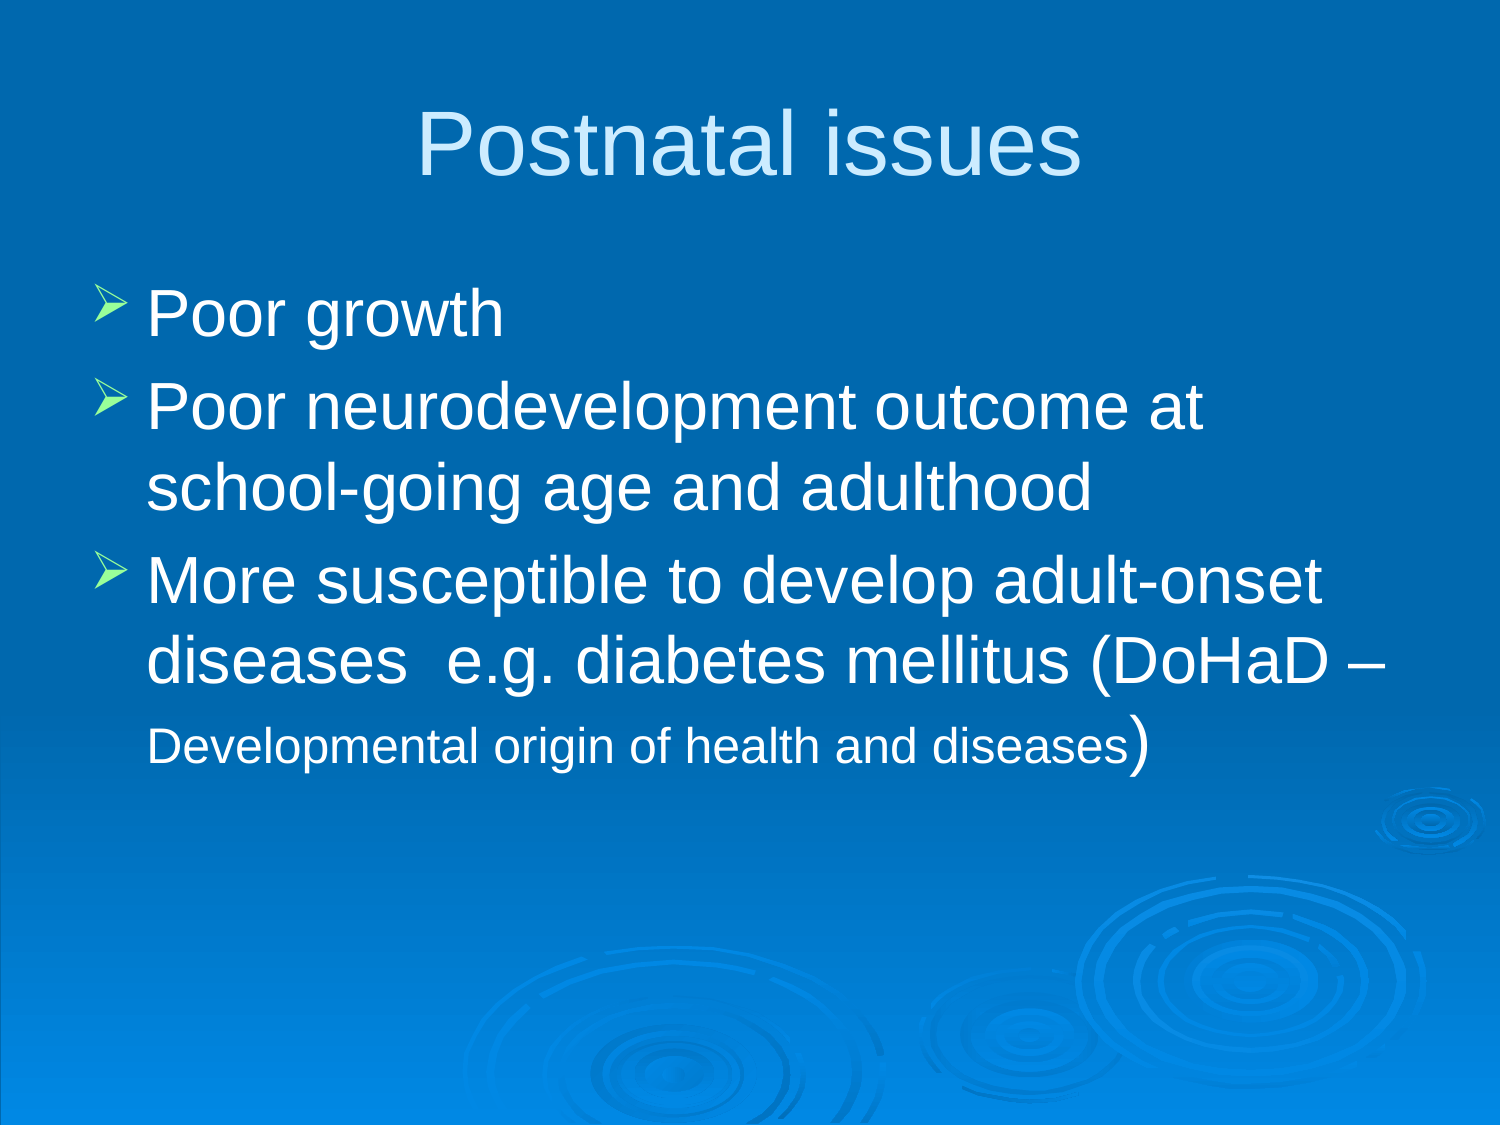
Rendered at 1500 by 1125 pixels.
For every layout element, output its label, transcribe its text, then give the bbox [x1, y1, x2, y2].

list Poor growth Poor neurodevelopment outcome at school-going age and adulthood More susceptible to develop adult-onset diseases e.g. diabetes mellitus (DoHaD – Developmental origin of health and diseases) [74, 262, 1426, 1006]
title Postnatal issues [74, 45, 1426, 233]
